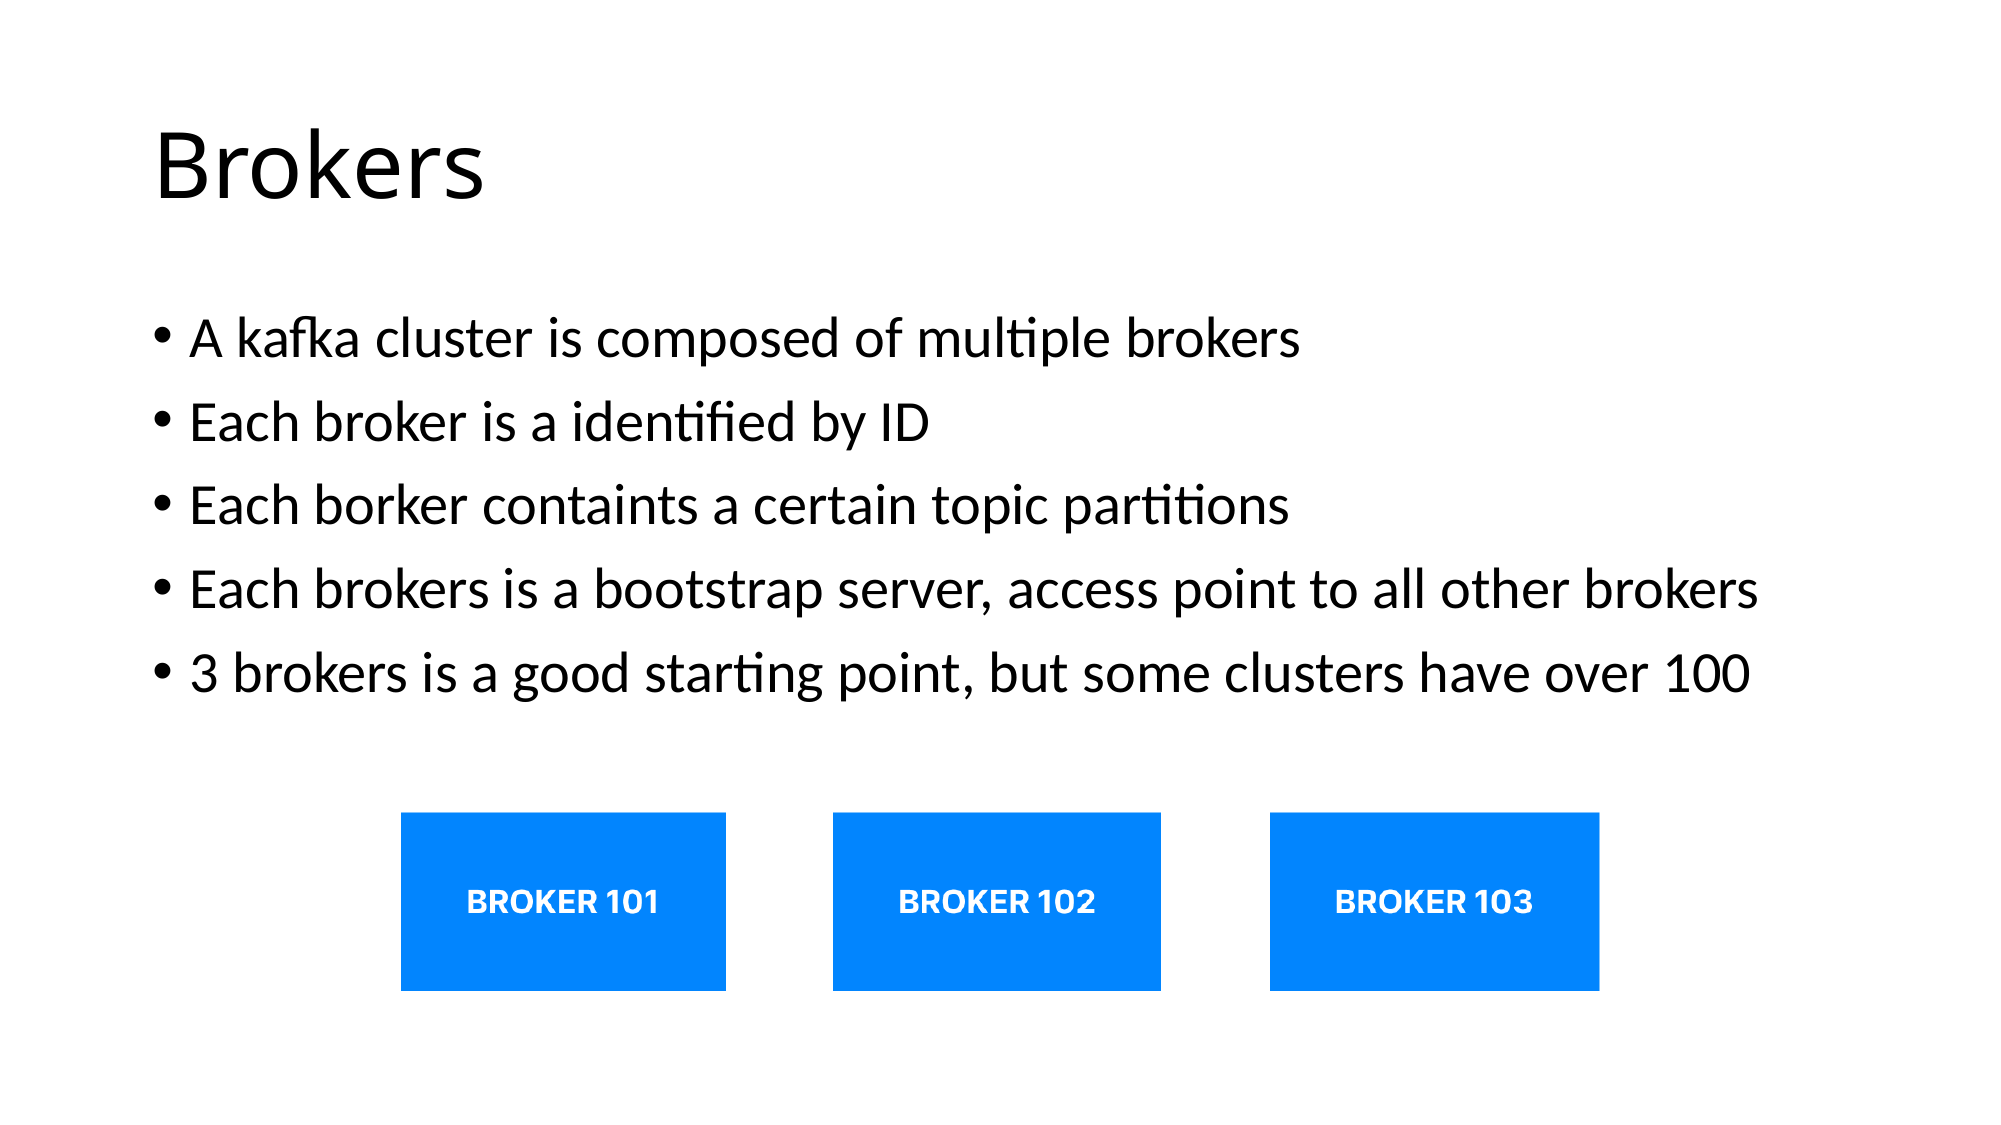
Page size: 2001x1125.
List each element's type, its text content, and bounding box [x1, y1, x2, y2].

title Brokers [137, 59, 1863, 278]
picture [271, 747, 1729, 1056]
list A kafka cluster is composed of multiple brokers Each broker is a identified by ID Each borker containts a certain topic partitions Each brokers is a bootstrap server, access point to all other brokers 3 brokers is a good starting point, but some clusters have over 100 [137, 299, 1863, 1014]
